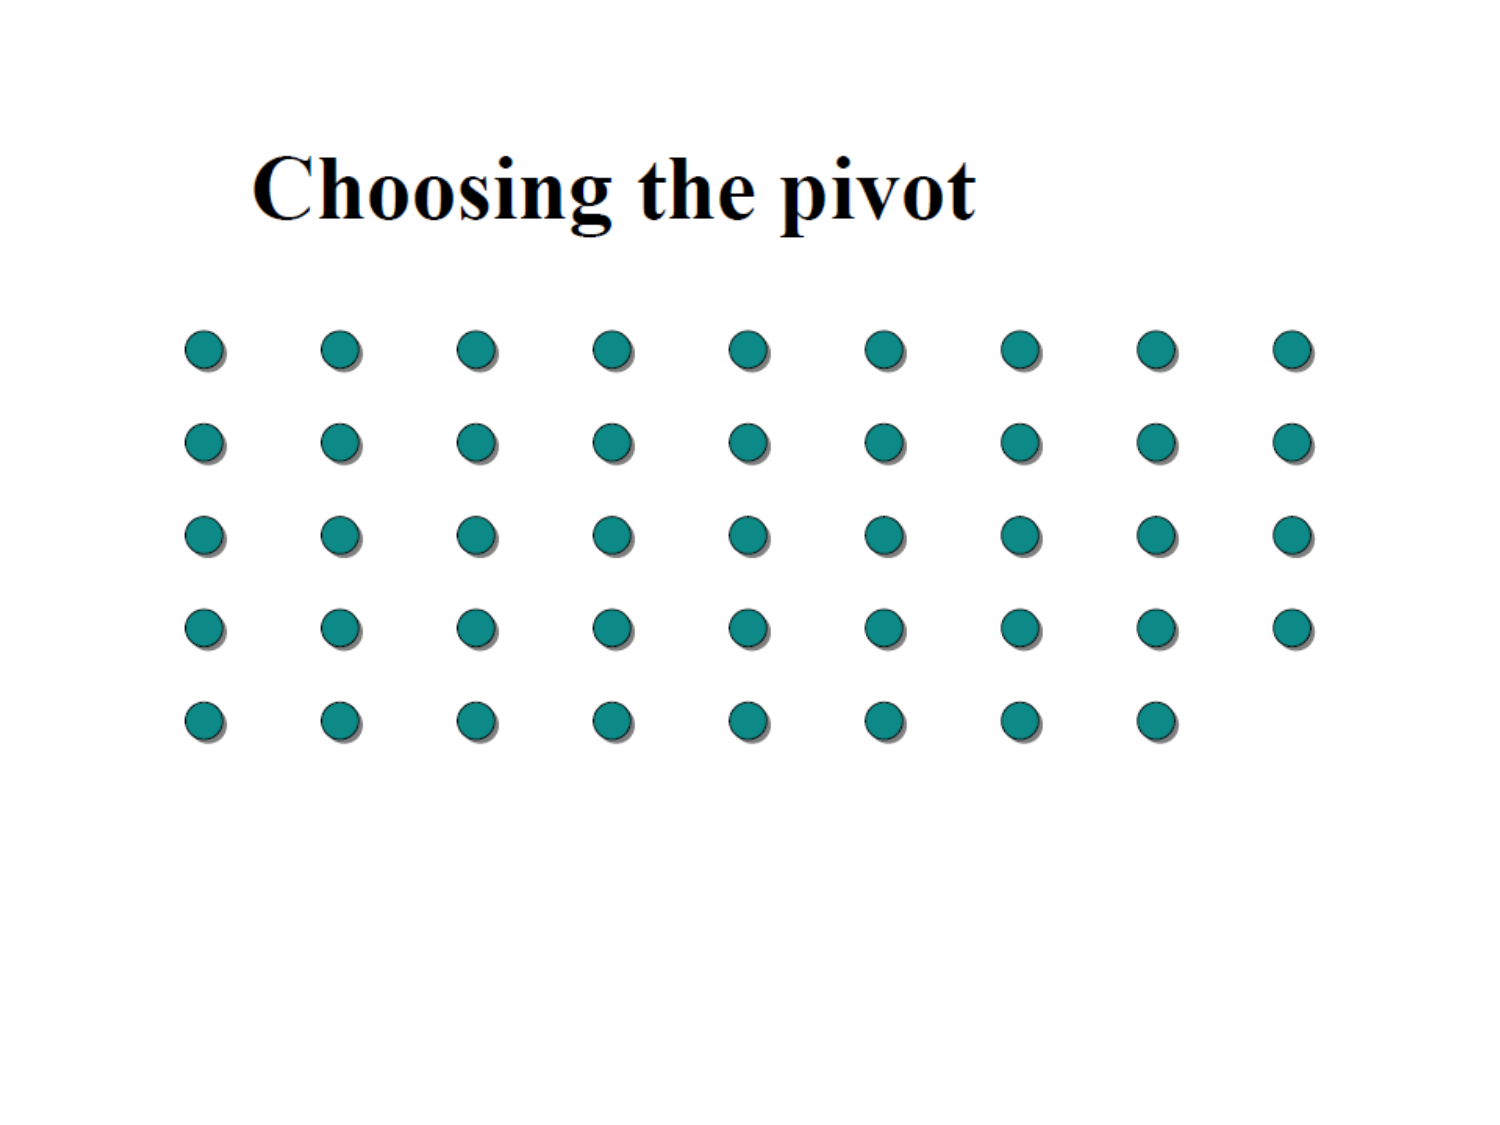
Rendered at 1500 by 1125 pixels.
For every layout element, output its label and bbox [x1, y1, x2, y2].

picture [109, 125, 1391, 796]
